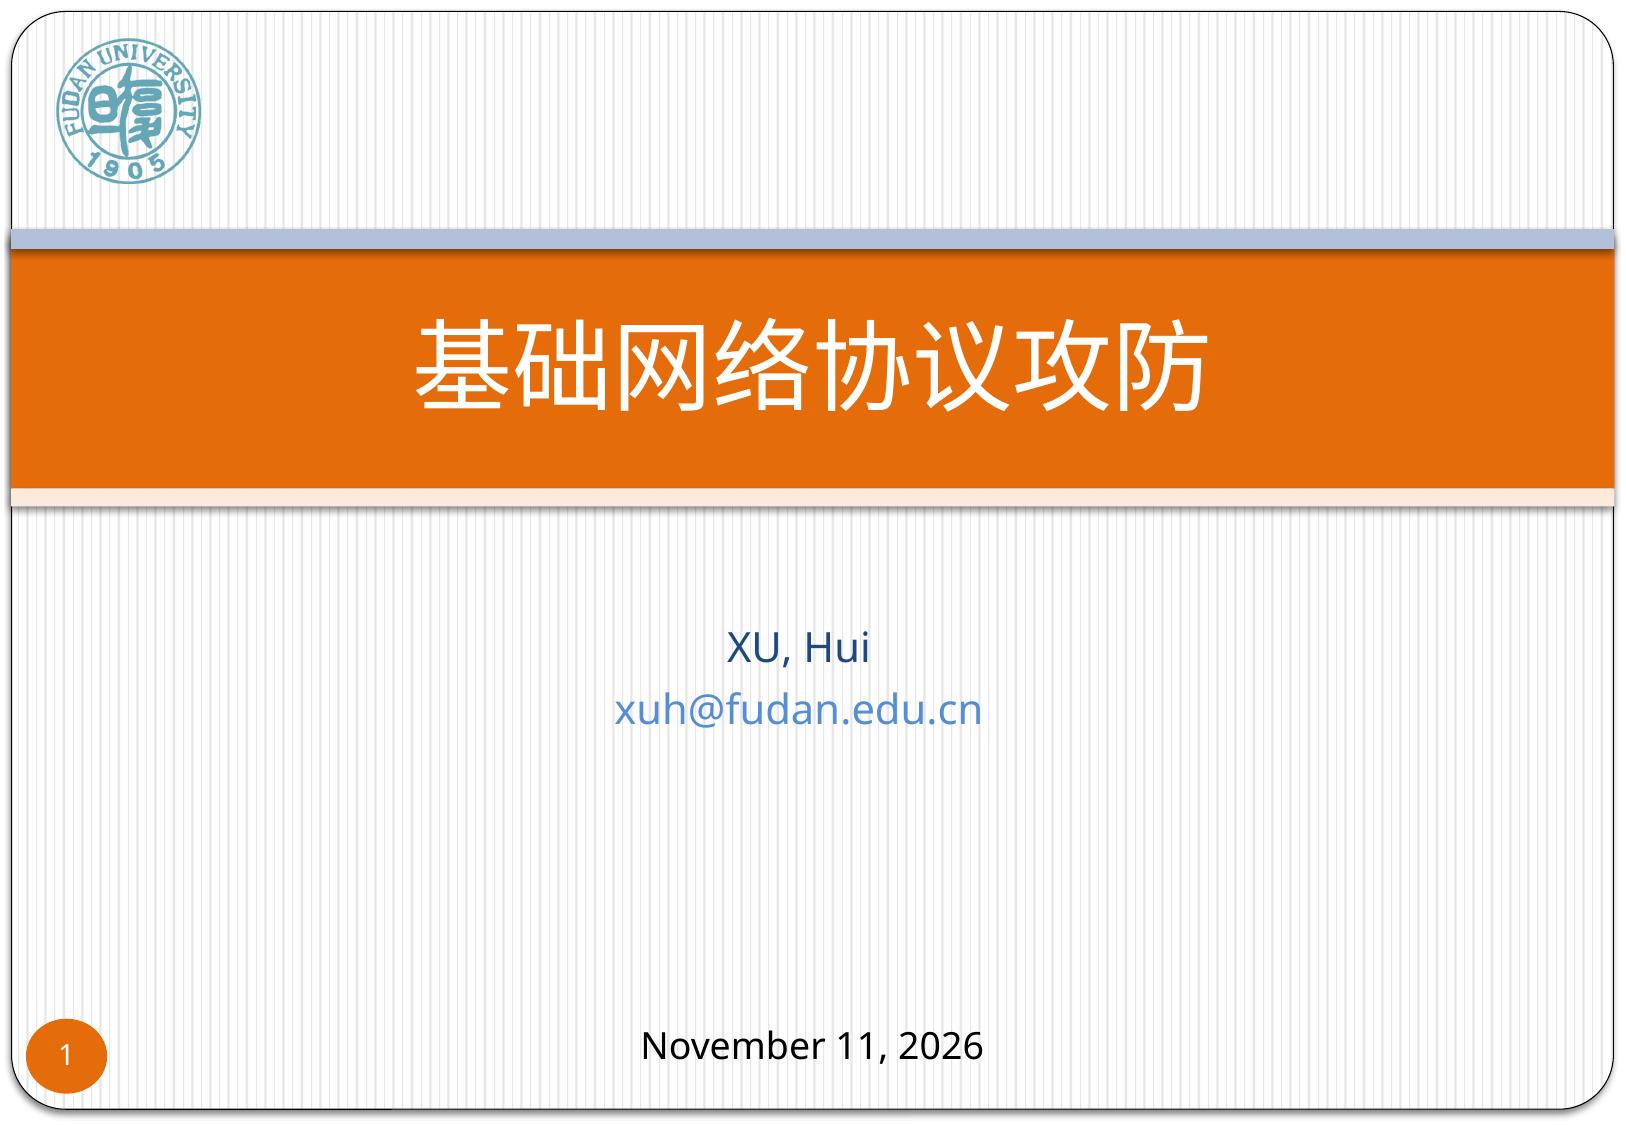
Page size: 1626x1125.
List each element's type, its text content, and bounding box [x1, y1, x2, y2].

subtitle XU, Hui xuh@fudan.edu.cn [230, 613, 1368, 788]
title 基础网络协议攻防 [81, 247, 1544, 489]
slide_number 1 [25, 1018, 108, 1094]
text_box September 21, 2020 [625, 1014, 1000, 1080]
picture [56, 38, 202, 184]
